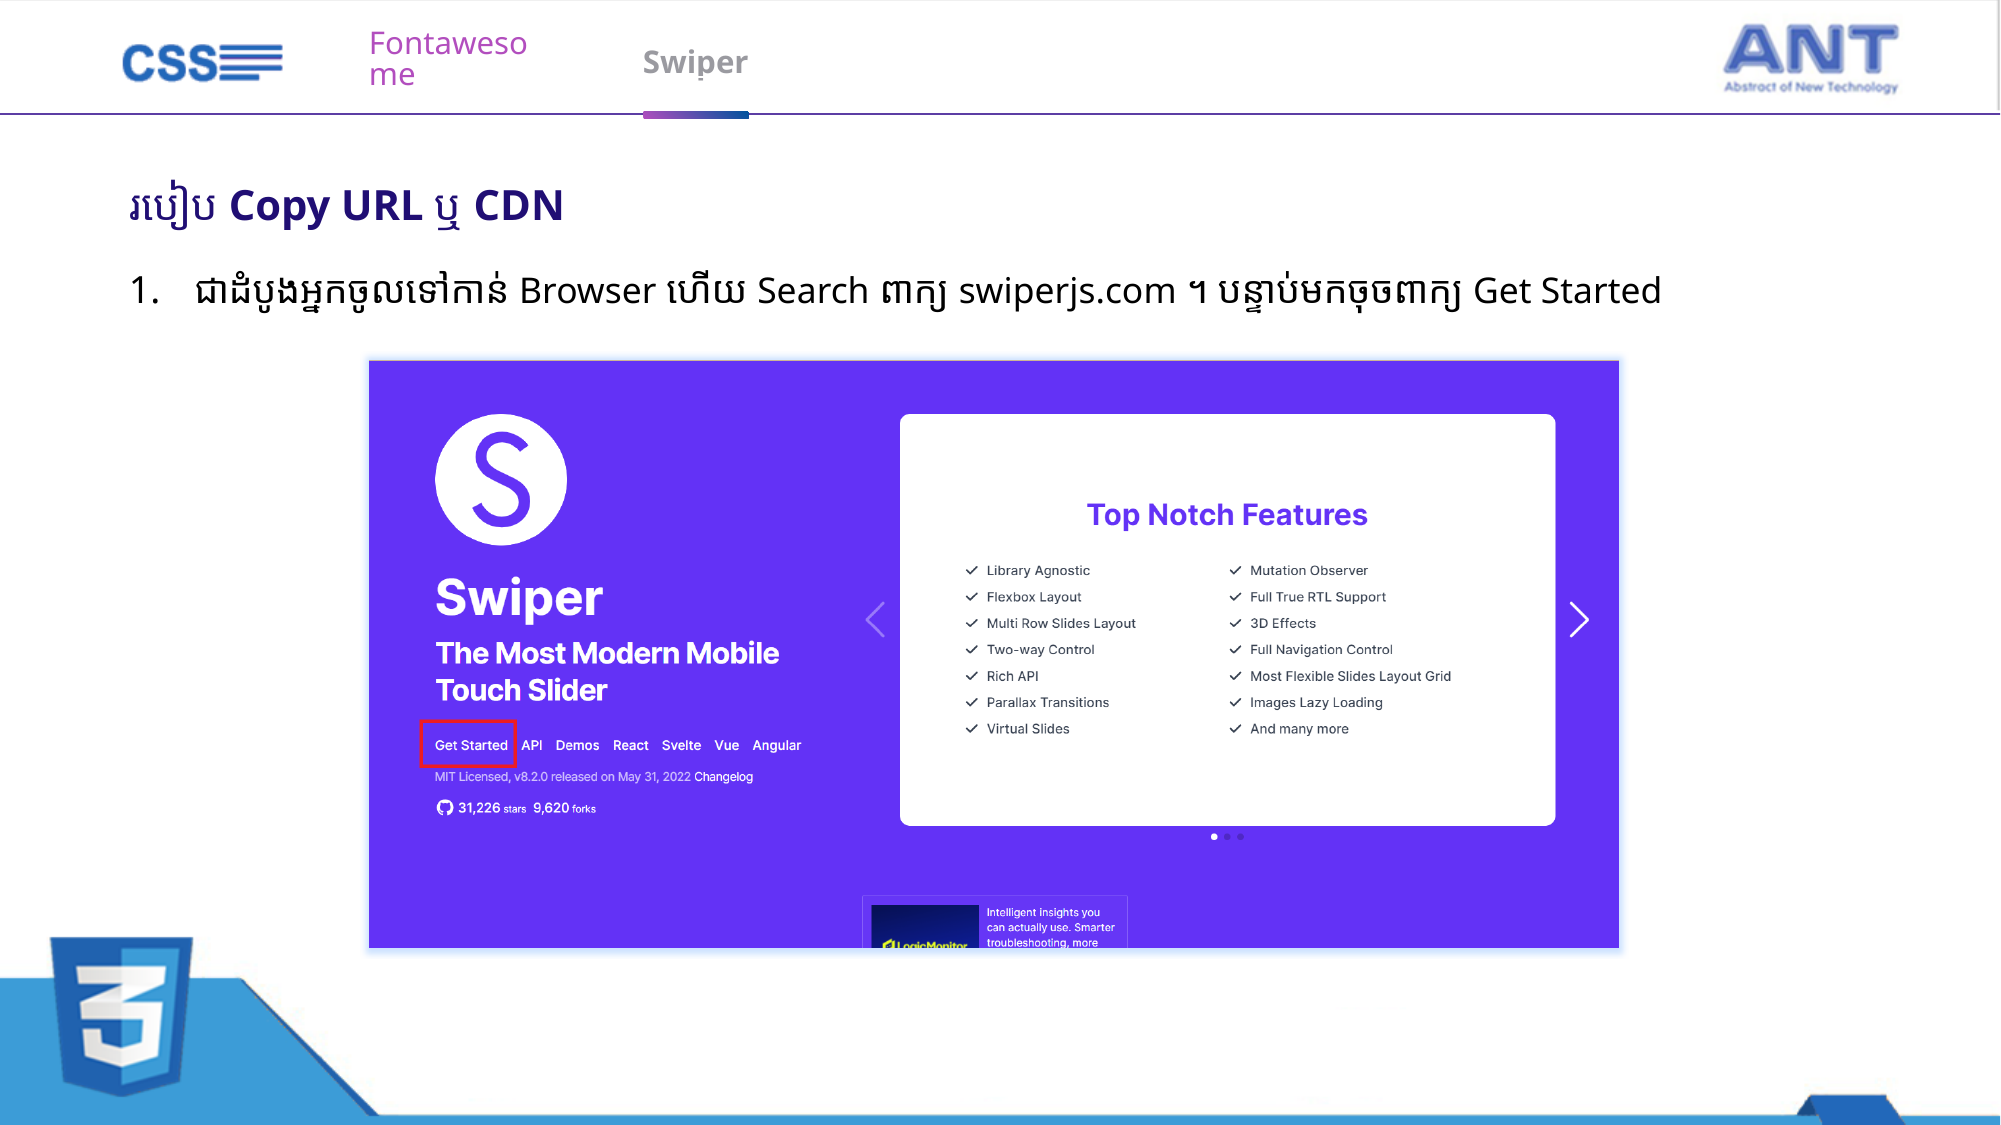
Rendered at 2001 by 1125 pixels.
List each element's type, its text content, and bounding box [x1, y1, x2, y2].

text_box របៀប Copy URL ឬ CDN [114, 160, 1520, 248]
text_box Swiper ​ [590, 30, 810, 97]
picture [0, 0, 2001, 113]
text_box Fontawesome [353, 30, 559, 97]
picture [0, 115, 2001, 1125]
text_box ជាដំបូងអ្នកចូលទៅកាន់ Browser ហើយ Search ពាក្យ swiperjs.com ។​ បន្ទាប់មកចុចពាក្យ Get Started [114, 258, 1874, 364]
text_box [643, 111, 749, 119]
